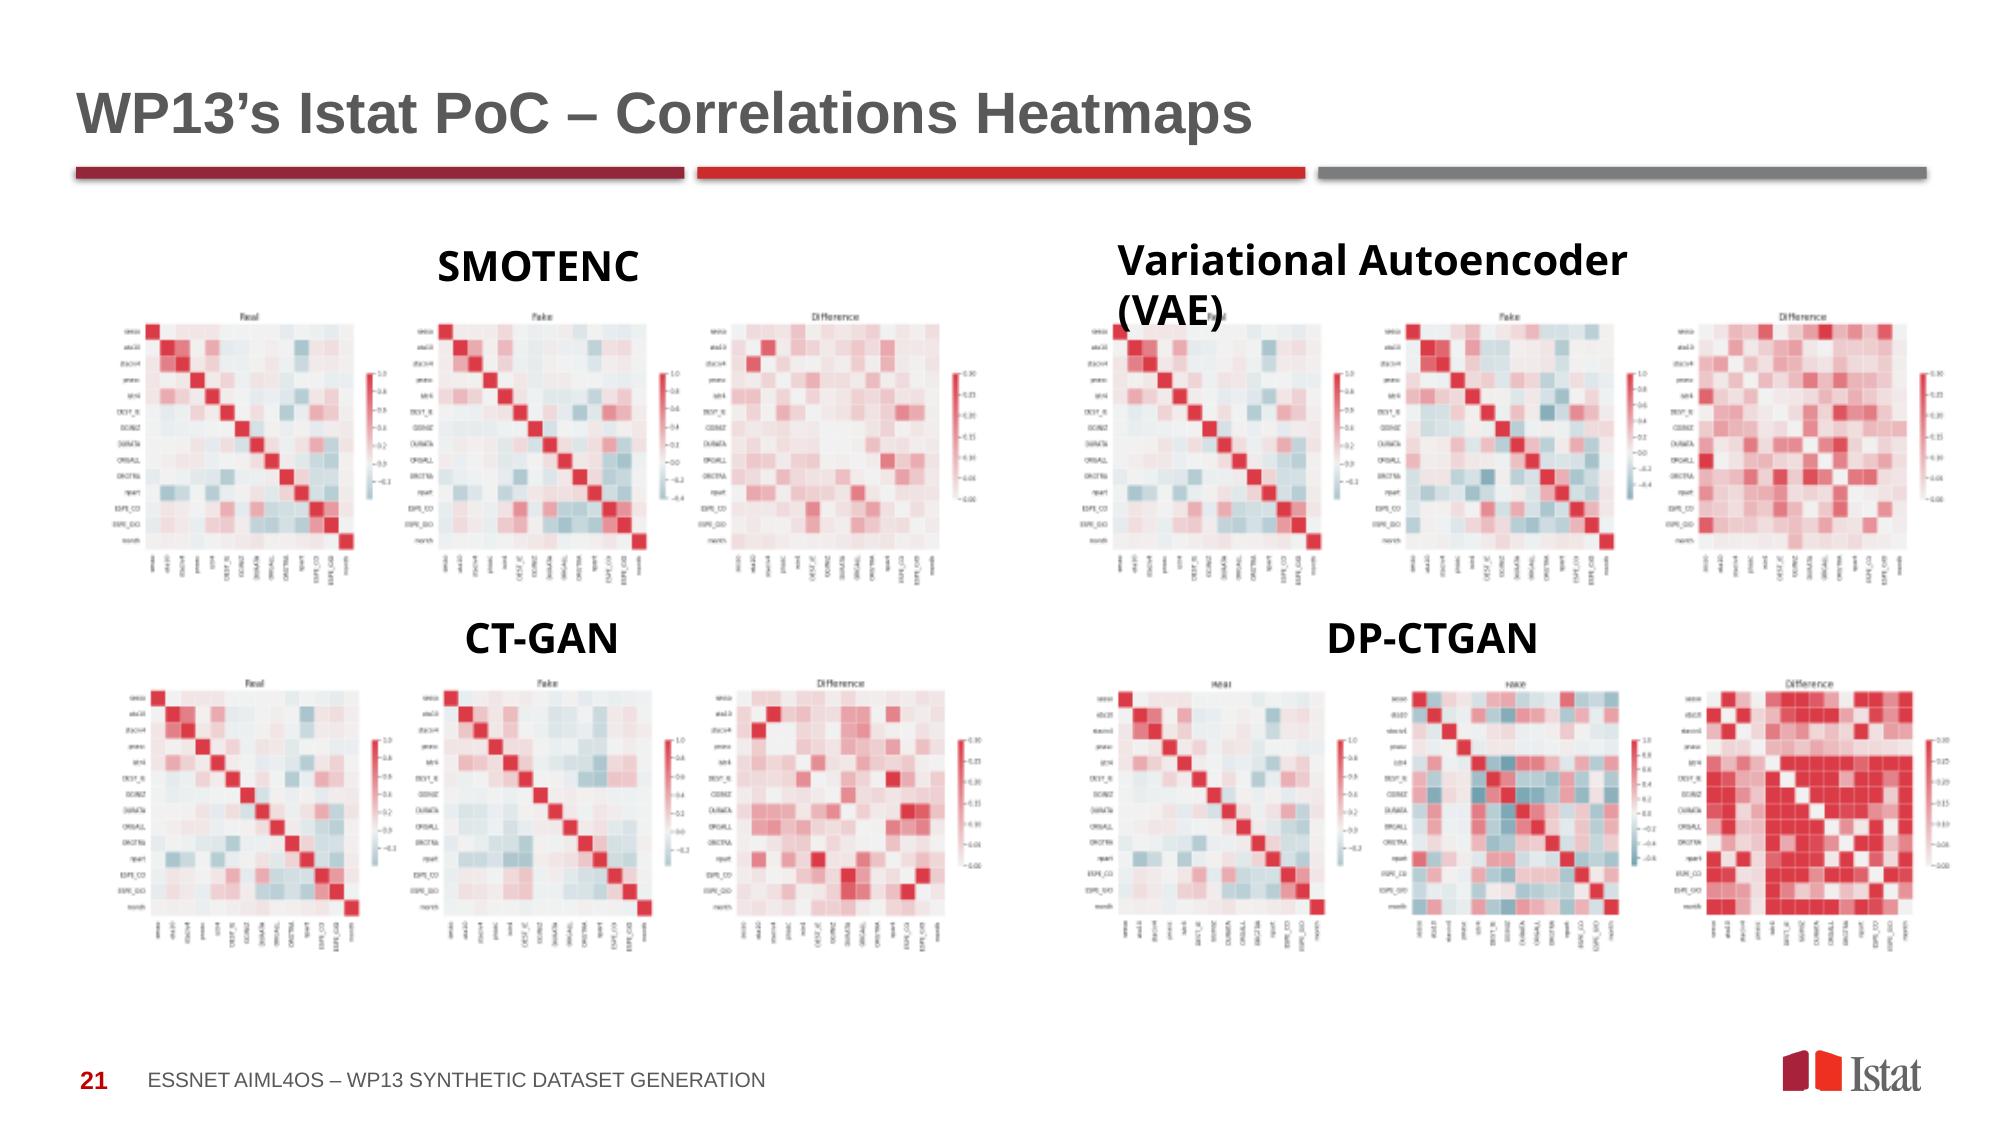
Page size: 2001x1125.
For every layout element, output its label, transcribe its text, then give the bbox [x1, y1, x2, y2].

footer EsSNet AIML4OS – WP13 Synthetic Dataset generation [147, 1048, 1730, 1092]
picture [102, 297, 1977, 978]
text_box Variational Autoencoder (VAE) [1103, 226, 1750, 297]
text_box SMOTENC [422, 232, 939, 297]
title WP13’s Istat PoC – Correlations Heatmaps [76, 82, 1926, 146]
slide_number 21 [53, 1049, 136, 1110]
